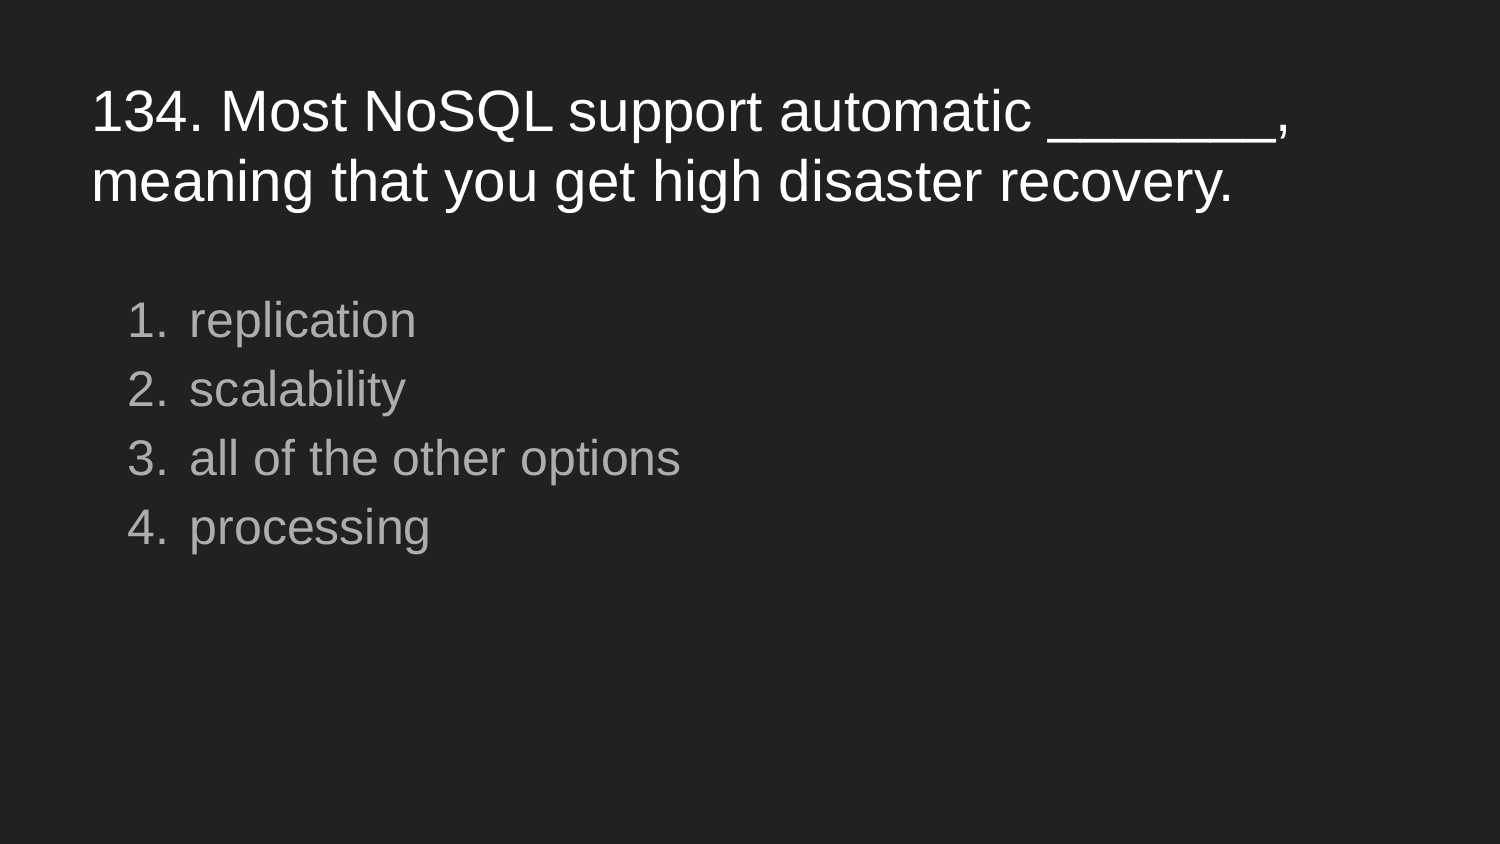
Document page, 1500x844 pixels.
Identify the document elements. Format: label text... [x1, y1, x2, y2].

title 134. Most NoSQL support automatic _______, meaning that you get high disaster recovery. [76, 58, 1474, 264]
list replication scalability all of the other options processing [100, 263, 1384, 833]
